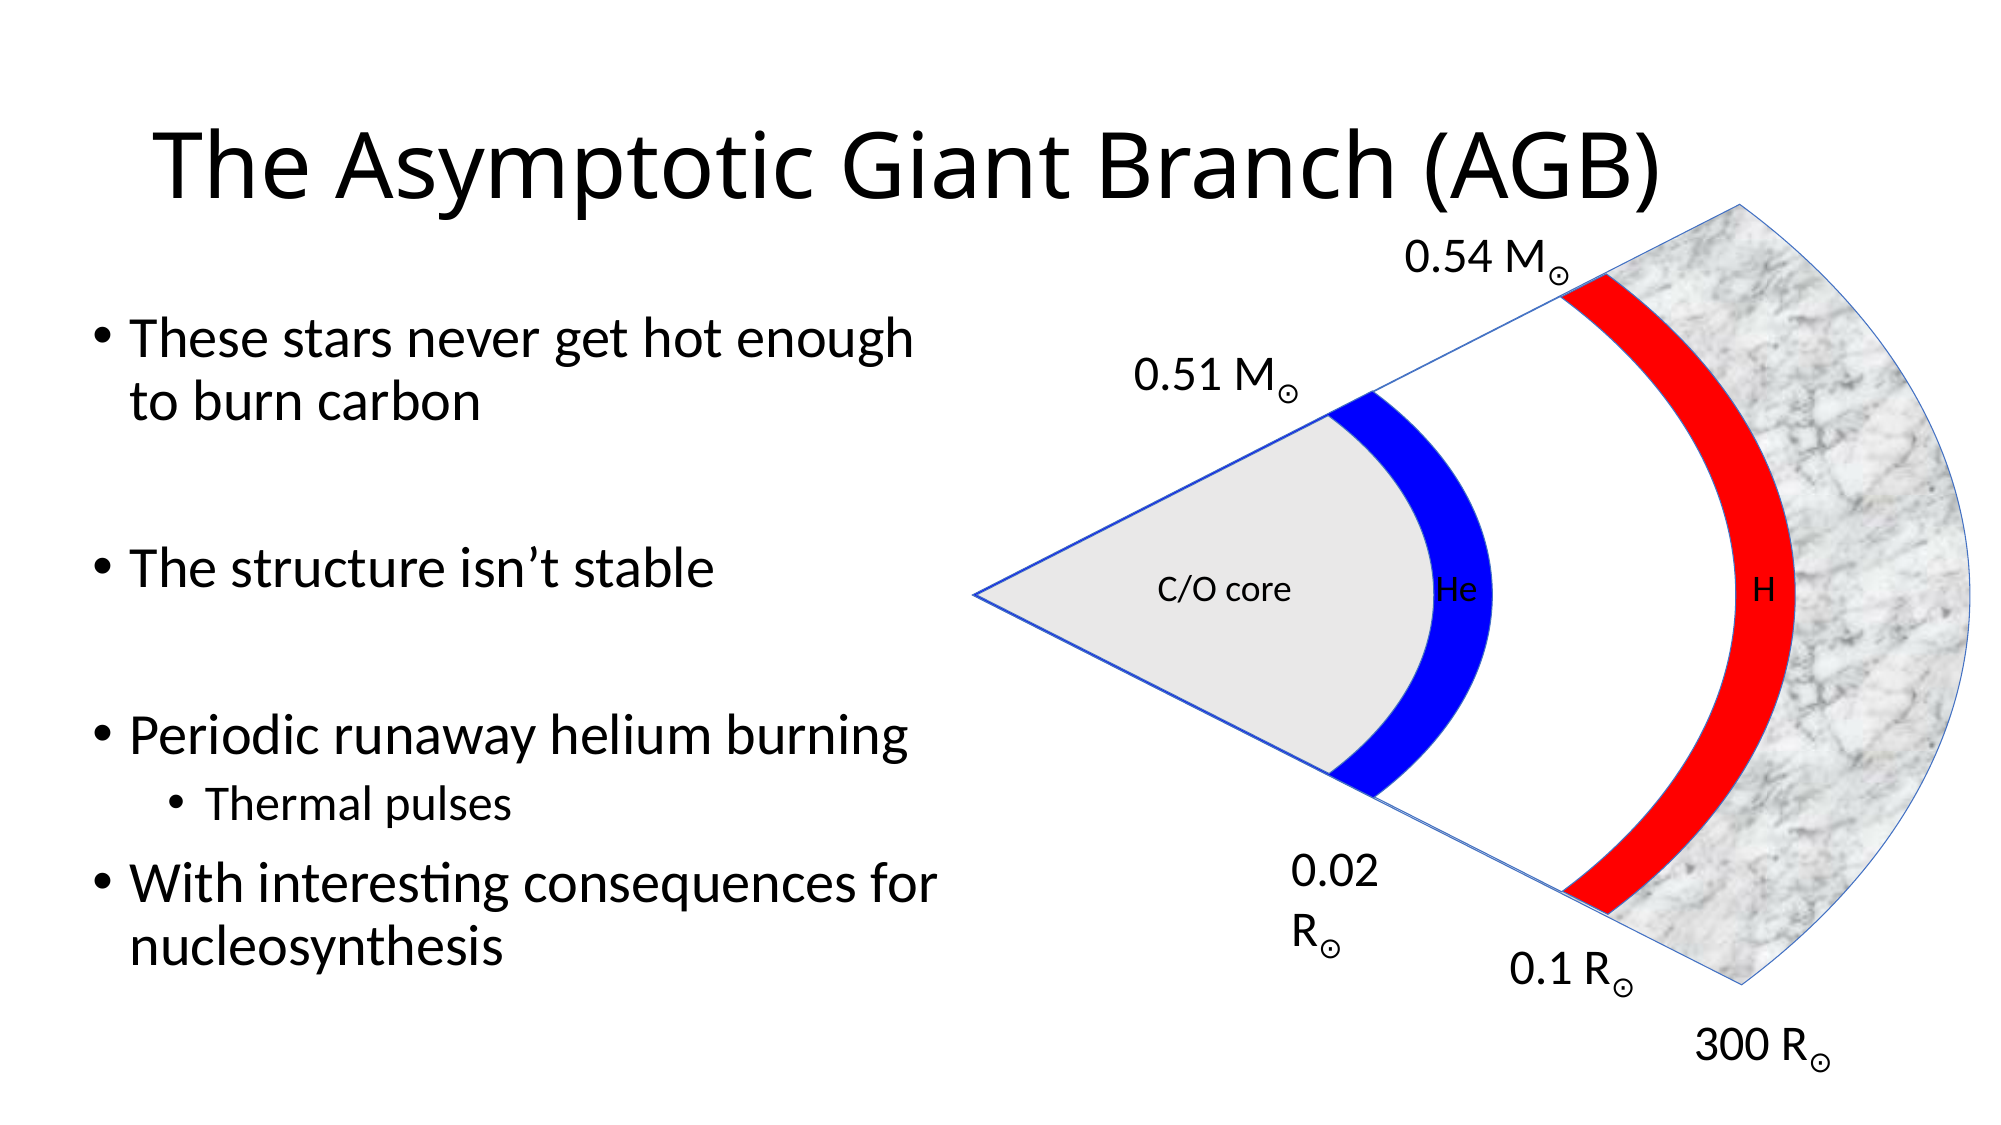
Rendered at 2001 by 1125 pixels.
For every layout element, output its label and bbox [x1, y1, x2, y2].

text_box [0, 0, 1970, 1125]
